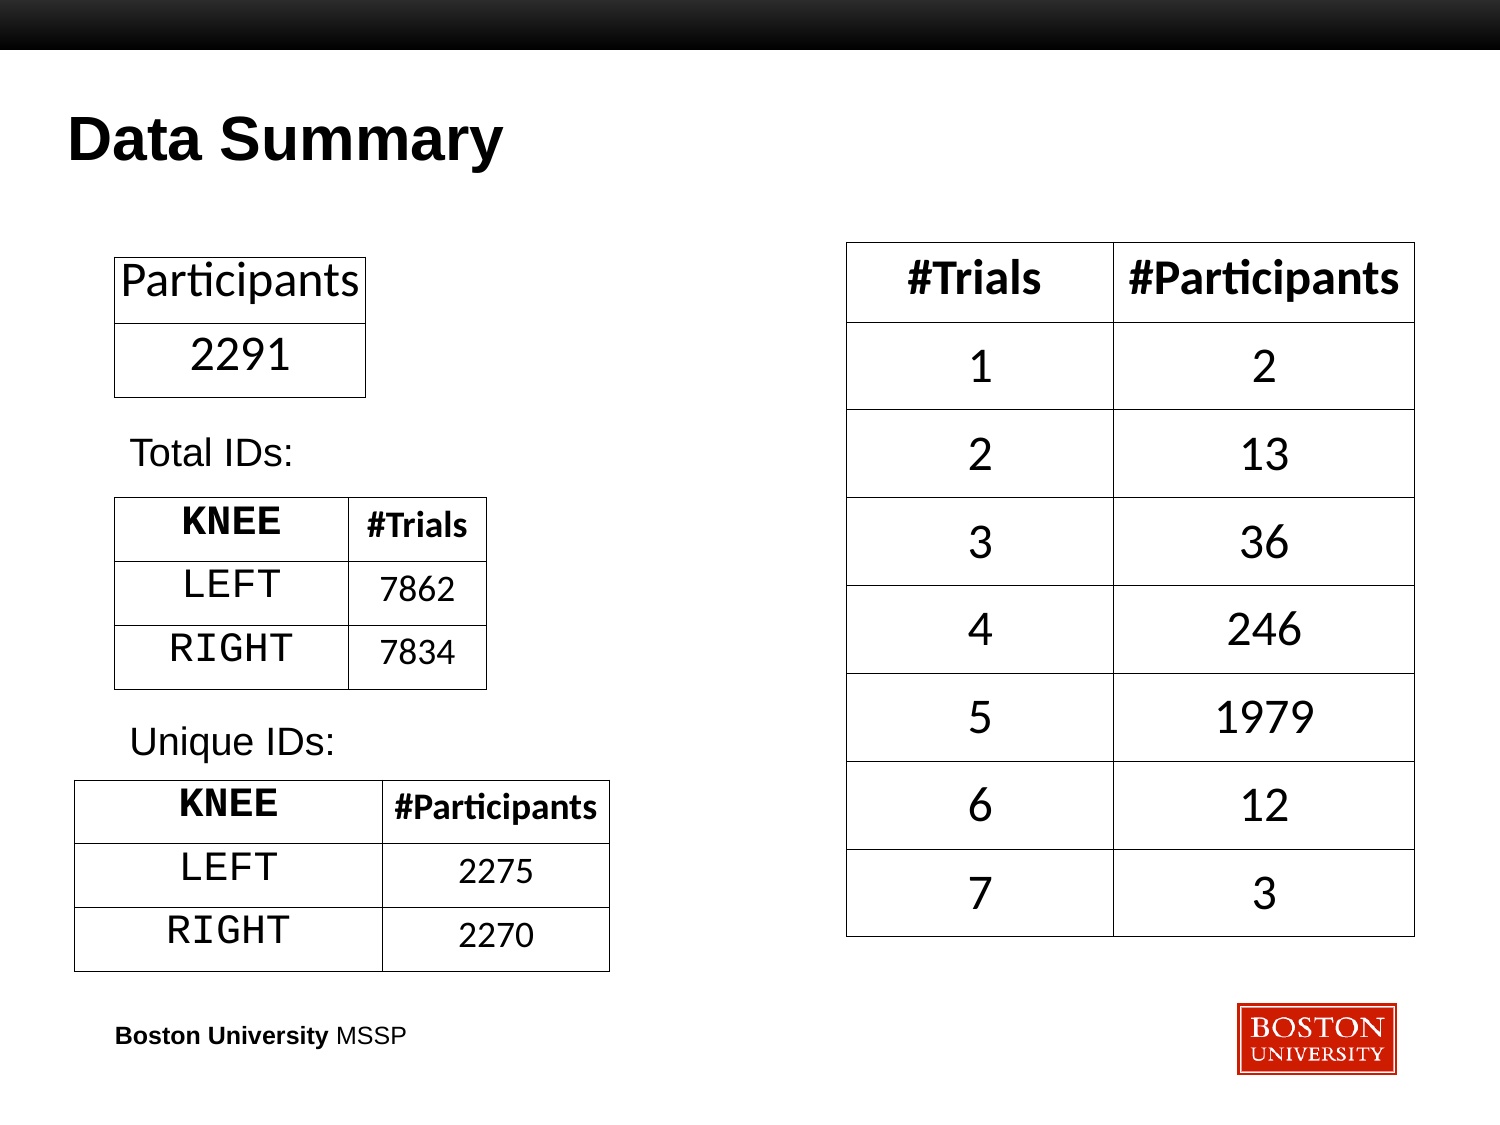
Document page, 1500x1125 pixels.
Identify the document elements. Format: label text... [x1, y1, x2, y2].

table_cell RIGHT [75, 908, 382, 971]
table_header #Participants [383, 781, 609, 843]
table_cell 2291 [115, 324, 365, 397]
table_cell 7 [847, 850, 1113, 936]
table_cell 2275 [383, 844, 609, 907]
table_cell 3 [1114, 850, 1414, 936]
table_cell 2270 [383, 908, 609, 971]
table_cell 6 [847, 762, 1113, 849]
table_header Participants [115, 258, 365, 323]
table_cell 1979 [1114, 674, 1414, 761]
subtitle Data Summary [52, 90, 1328, 194]
table_cell 2 [847, 410, 1113, 497]
table_cell 7834 [349, 626, 486, 689]
table_cell 5 [847, 674, 1113, 761]
table_cell 13 [1114, 410, 1414, 497]
table_cell 4 [847, 586, 1113, 673]
table_cell 246 [1114, 586, 1414, 673]
table_cell 3 [847, 498, 1113, 585]
table_cell 12 [1114, 762, 1414, 849]
text_box Total IDs: [114, 411, 702, 489]
table_cell 2 [1114, 323, 1414, 409]
table_header #Trials [847, 243, 1113, 322]
table_header #Trials [349, 498, 486, 561]
picture [1237, 1003, 1397, 1075]
table_cell RIGHT [115, 626, 348, 689]
table_header #Participants [1114, 243, 1414, 322]
table_cell LEFT [115, 562, 348, 625]
table_cell 36 [1114, 498, 1414, 585]
table_cell 1 [847, 323, 1113, 409]
table_cell LEFT [75, 844, 382, 907]
text_box Unique IDs: [114, 700, 702, 779]
table_cell 7862 [349, 562, 486, 625]
table_header KNEE [75, 781, 382, 843]
table_header KNEE [115, 498, 348, 561]
